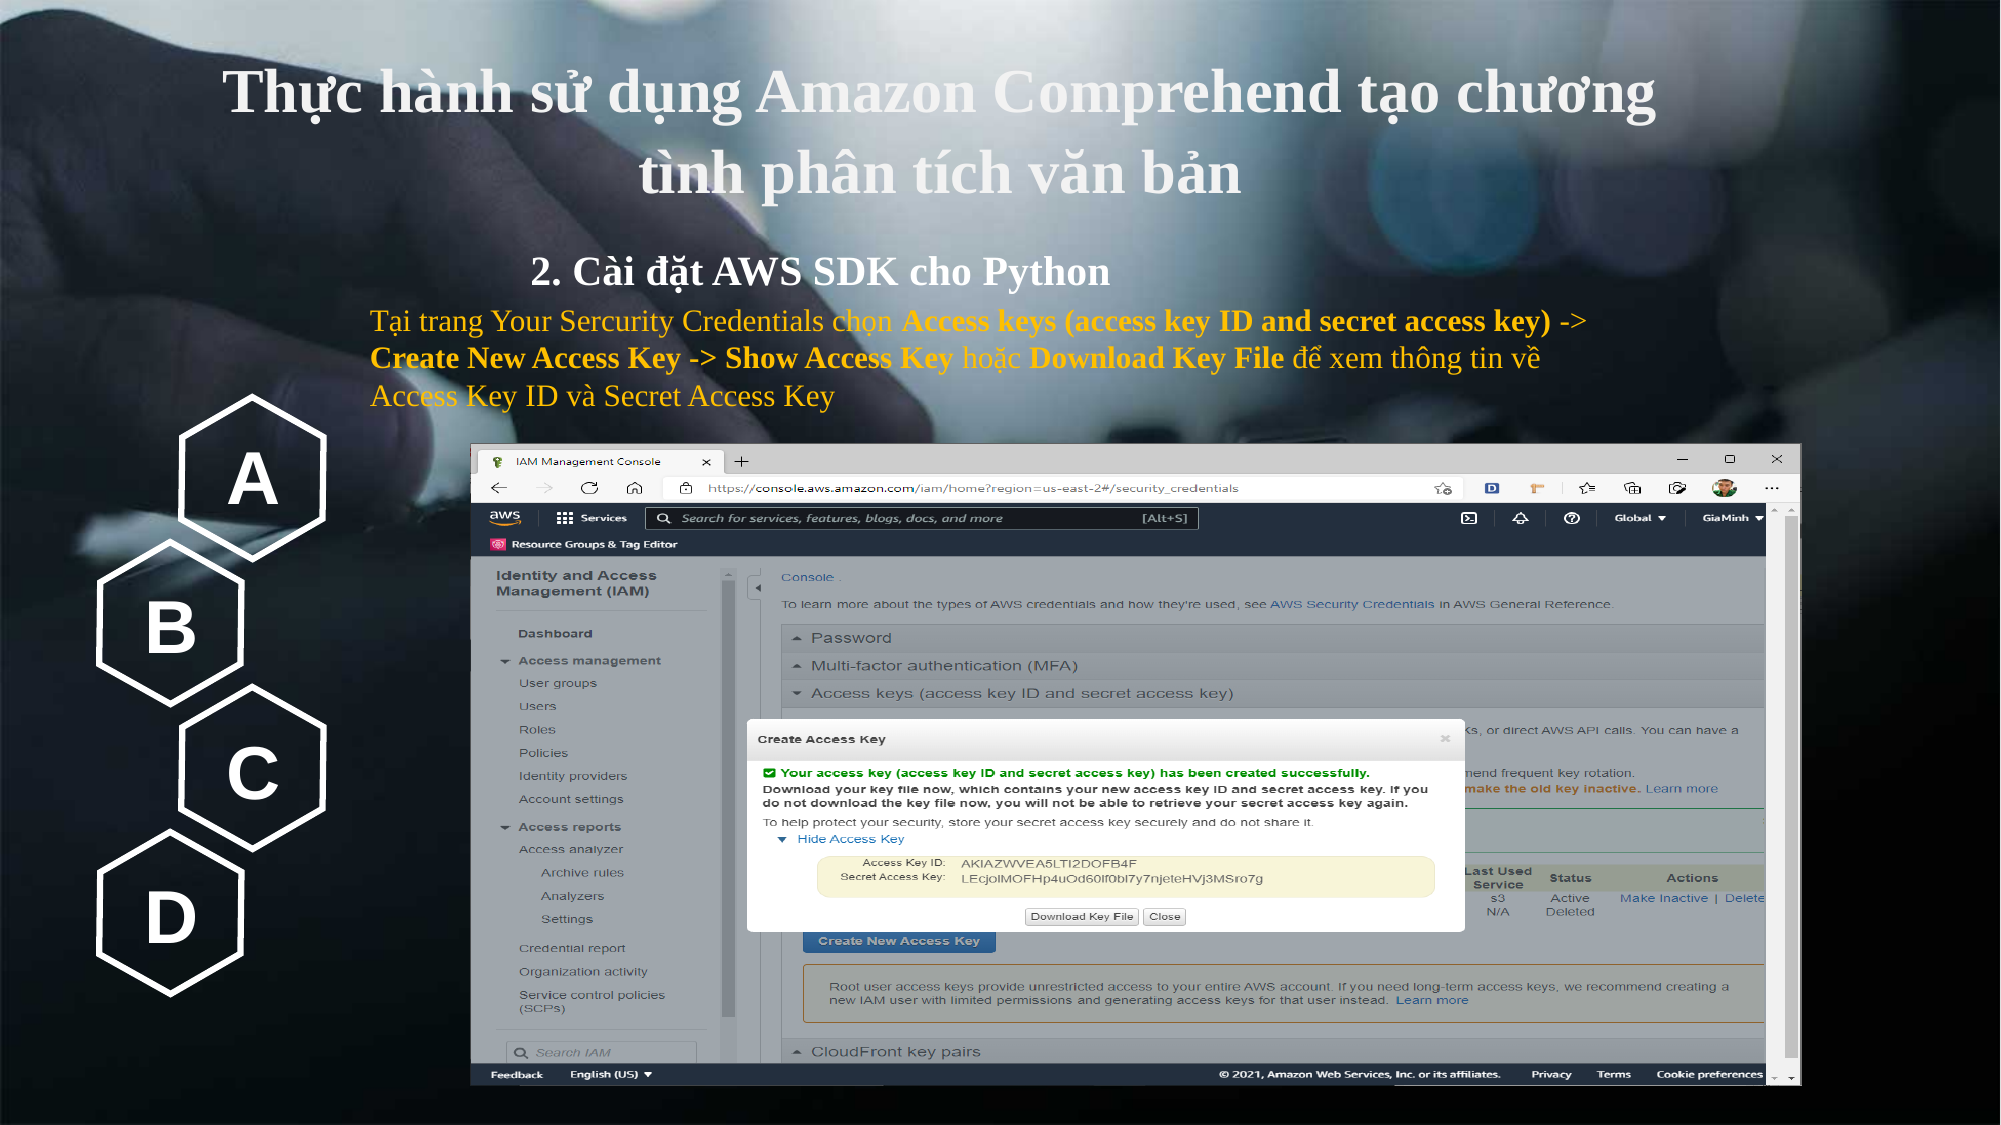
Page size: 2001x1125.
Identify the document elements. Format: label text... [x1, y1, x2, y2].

text_box Tại trang Your Sercurity Credentials chọn Access keys (access key ID and secret access key) -> Create New Access Key -> Show Access Key hoặc Download Key File để xem thông tin về Access Key ID và Secret Access Key [355, 292, 1617, 420]
text_box Thực hành sử dụng Amazon Comprehend tạo chương tình phân tích văn bản [146, 37, 1735, 213]
picture [0, 0, 2001, 1125]
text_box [88, 407, 335, 984]
text_box 2. Cài đặt AWS SDK cho Python [440, 233, 1532, 292]
